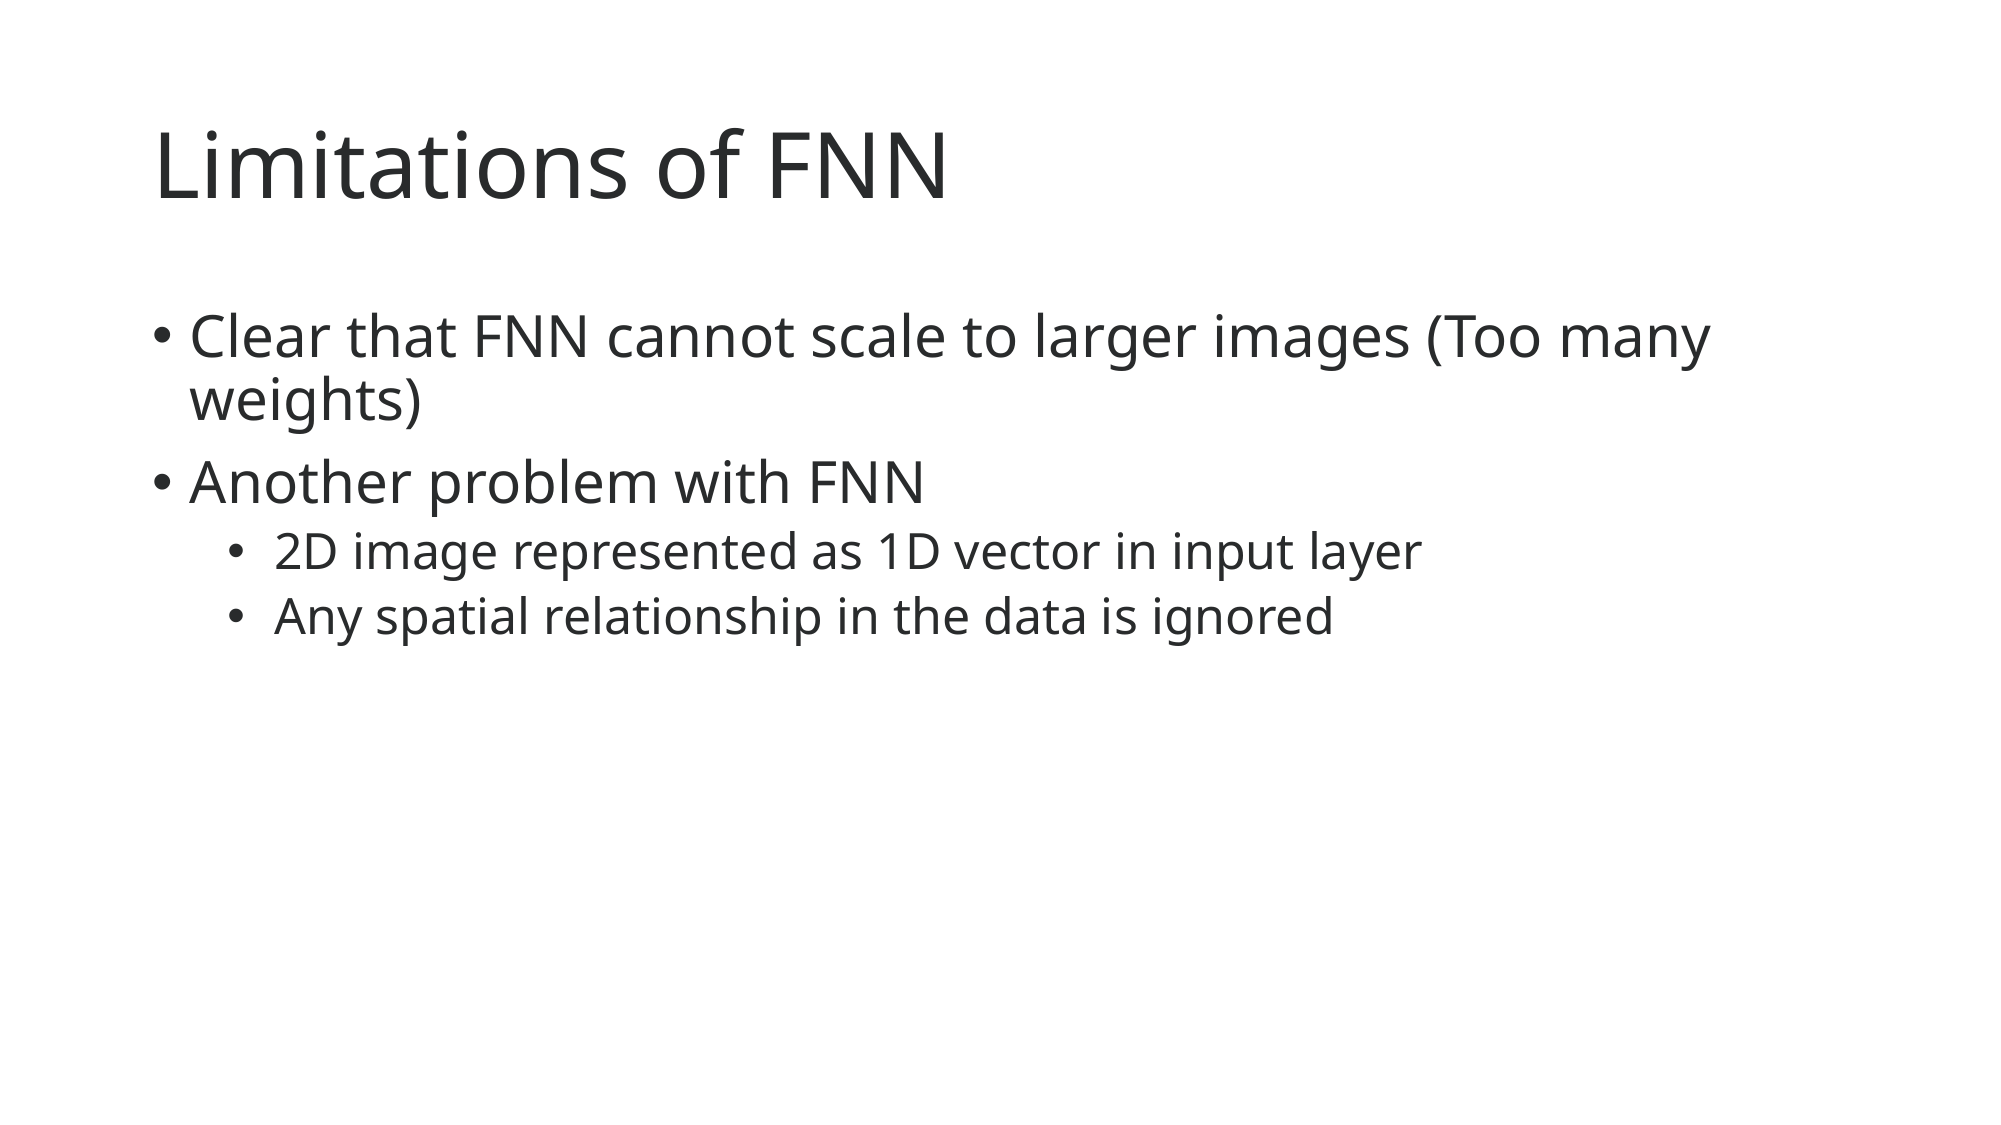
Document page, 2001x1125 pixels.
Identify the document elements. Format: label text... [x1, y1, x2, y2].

title Limitations of FNN [137, 59, 1863, 278]
list Clear that FNN cannot scale to larger images (Too many weights) Another problem with FNN 2D image represented as 1D vector in input layer Any spatial relationship in the data is ignored [137, 299, 1863, 1014]
